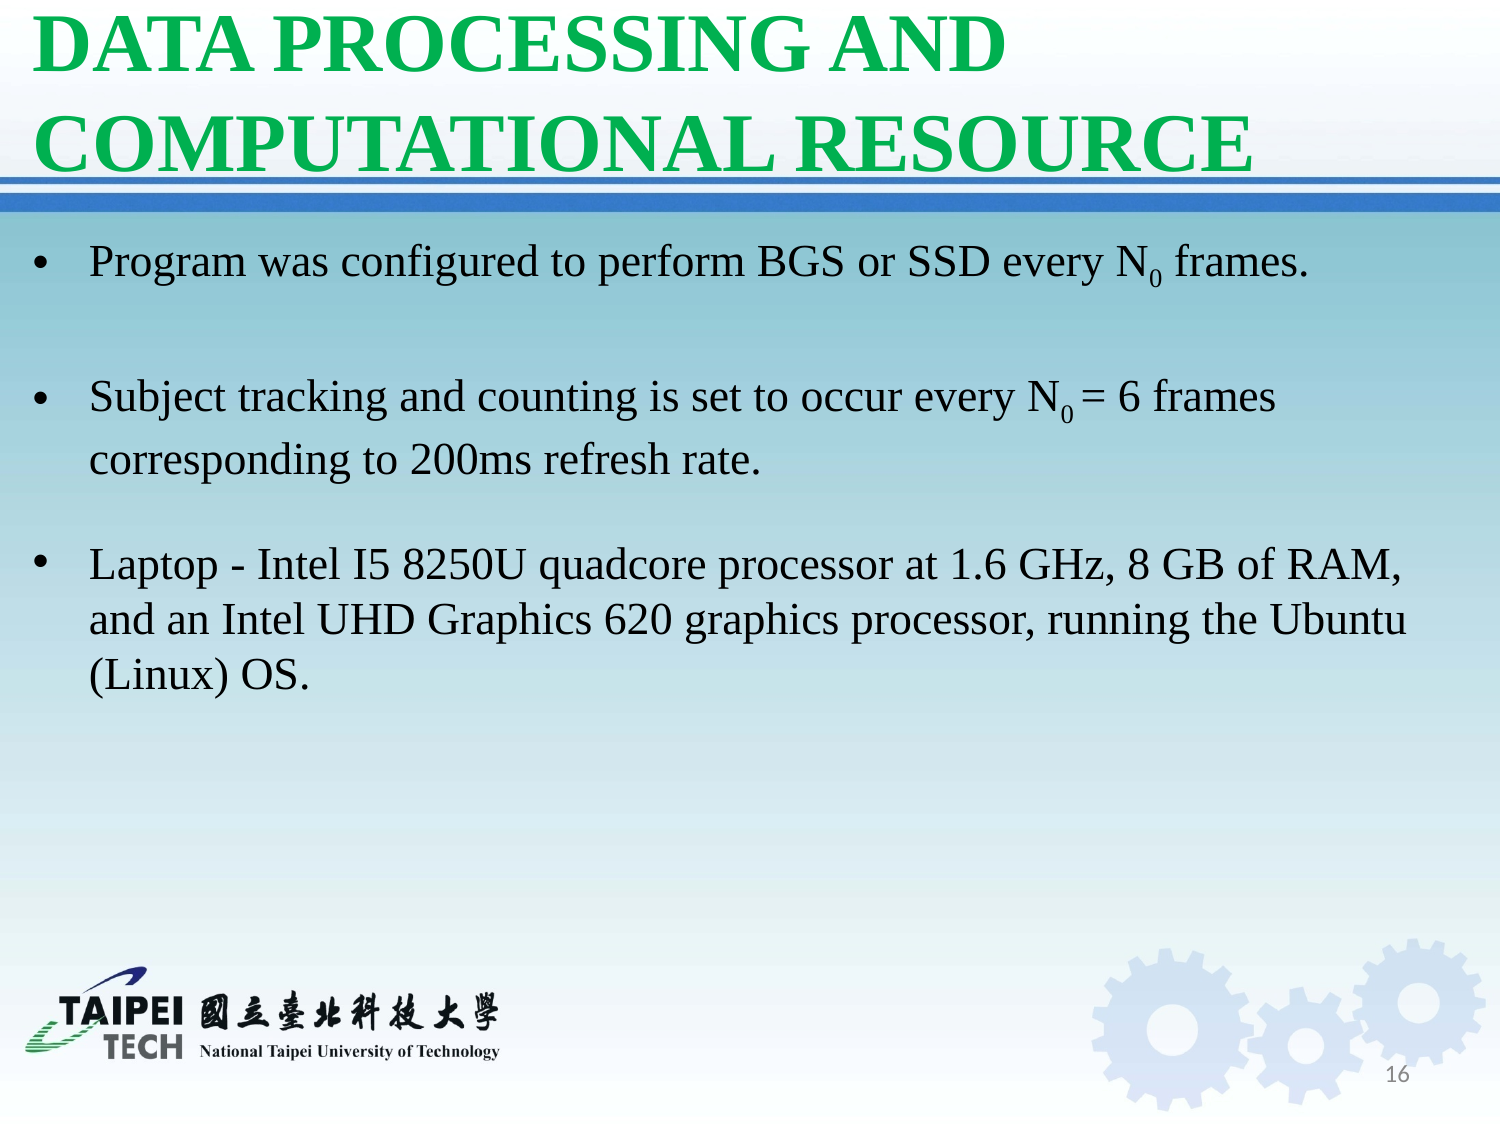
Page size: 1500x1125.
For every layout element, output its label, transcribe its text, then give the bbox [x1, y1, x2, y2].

list Program was configured to perform BGS or SSD every N0 frames. Subject tracking and counting is set to occur every N0 = 6 frames corresponding to 200ms refresh rate. Laptop - Intel I5 8250U quadcore processor at 1.6 GHz, 8 GB of RAM, and an Intel UHD Graphics 620 graphics processor, running the Ubuntu (Linux) OS. [17, 222, 1471, 1000]
title DATA PROCESSING AND COMPUTATIONAL RESOURCE [17, 7, 1471, 169]
slide_number 16 [1074, 1042, 1425, 1103]
picture [0, 0, 1500, 1125]
